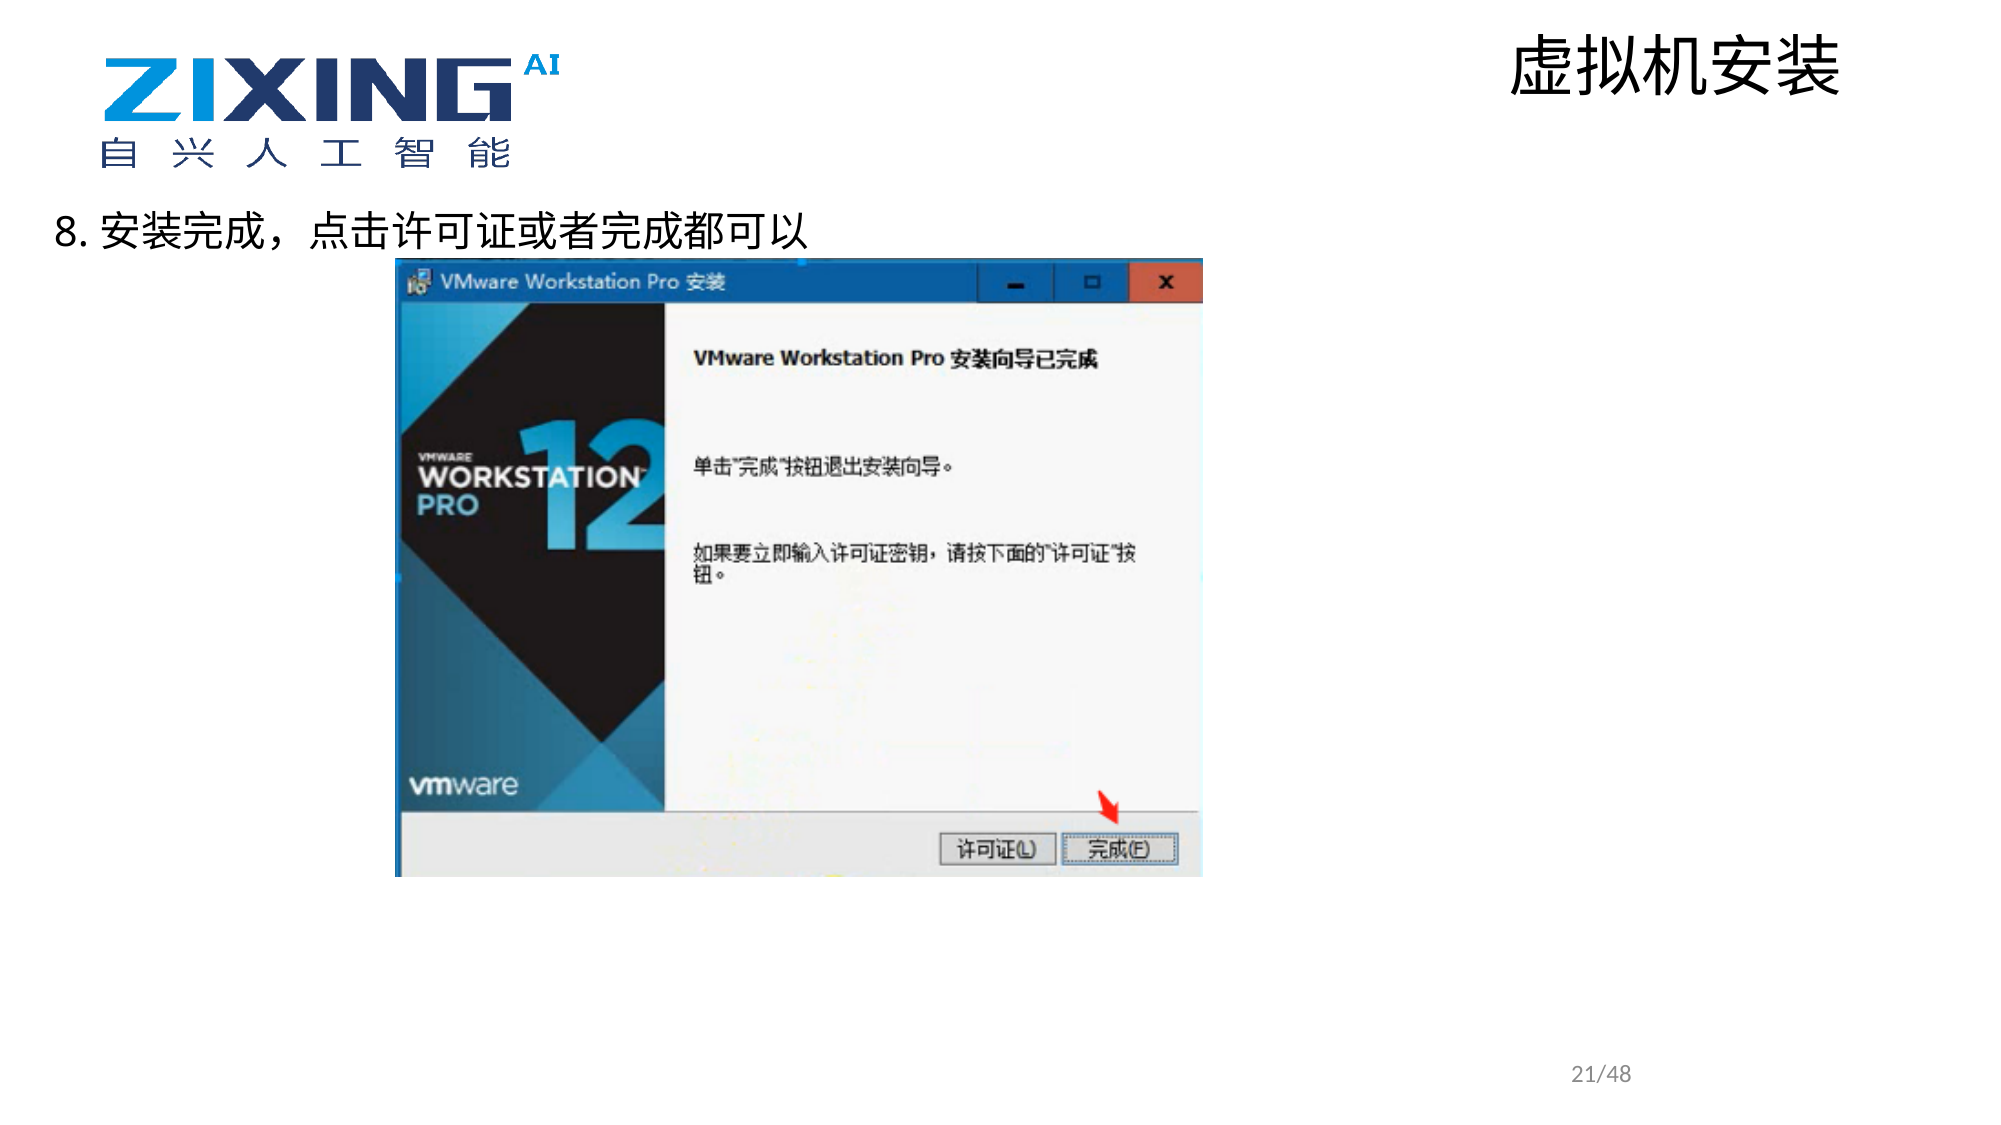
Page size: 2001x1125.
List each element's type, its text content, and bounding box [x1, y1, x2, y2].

text_box 虚拟机安装 [1493, 16, 1913, 112]
text_box 8.安装完成，点击许可证或者完成都可以 [39, 172, 1944, 1043]
picture [394, 258, 1203, 877]
slide_number 21/48 [1309, 1043, 1647, 1103]
picture [102, 54, 559, 168]
